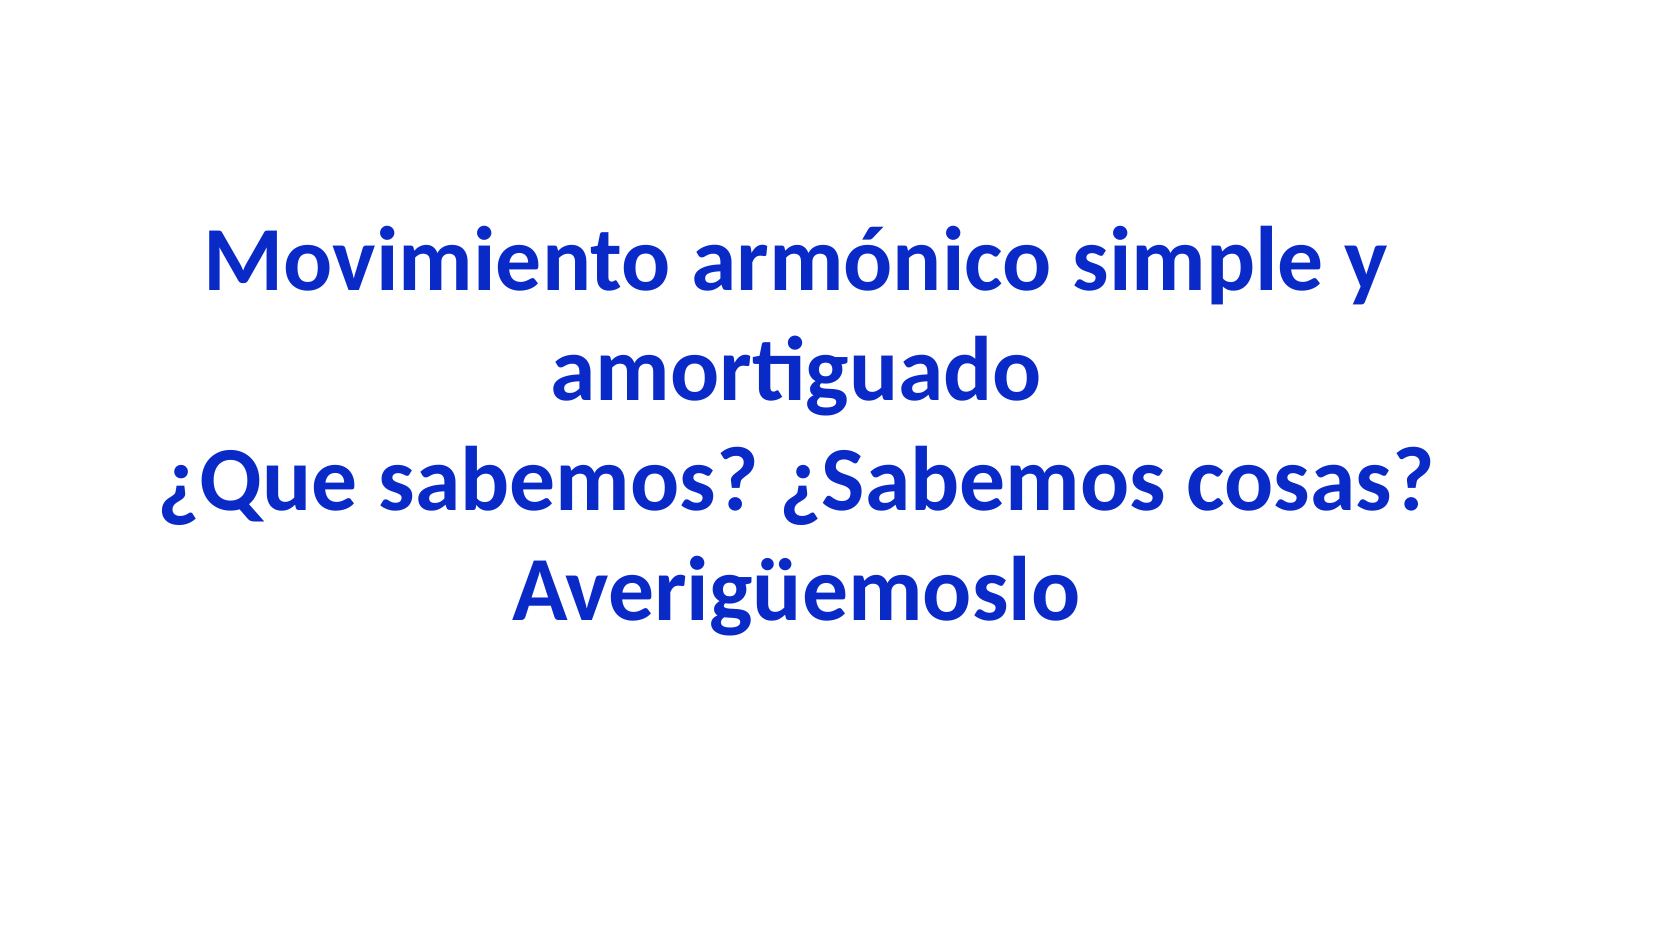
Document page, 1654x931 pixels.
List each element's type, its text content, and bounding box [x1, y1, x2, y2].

text_box Movimiento armónico simple y amortiguado ¿Que sabemos? ¿Sabemos cosas? Averigüemoslo [47, 330, 1546, 507]
